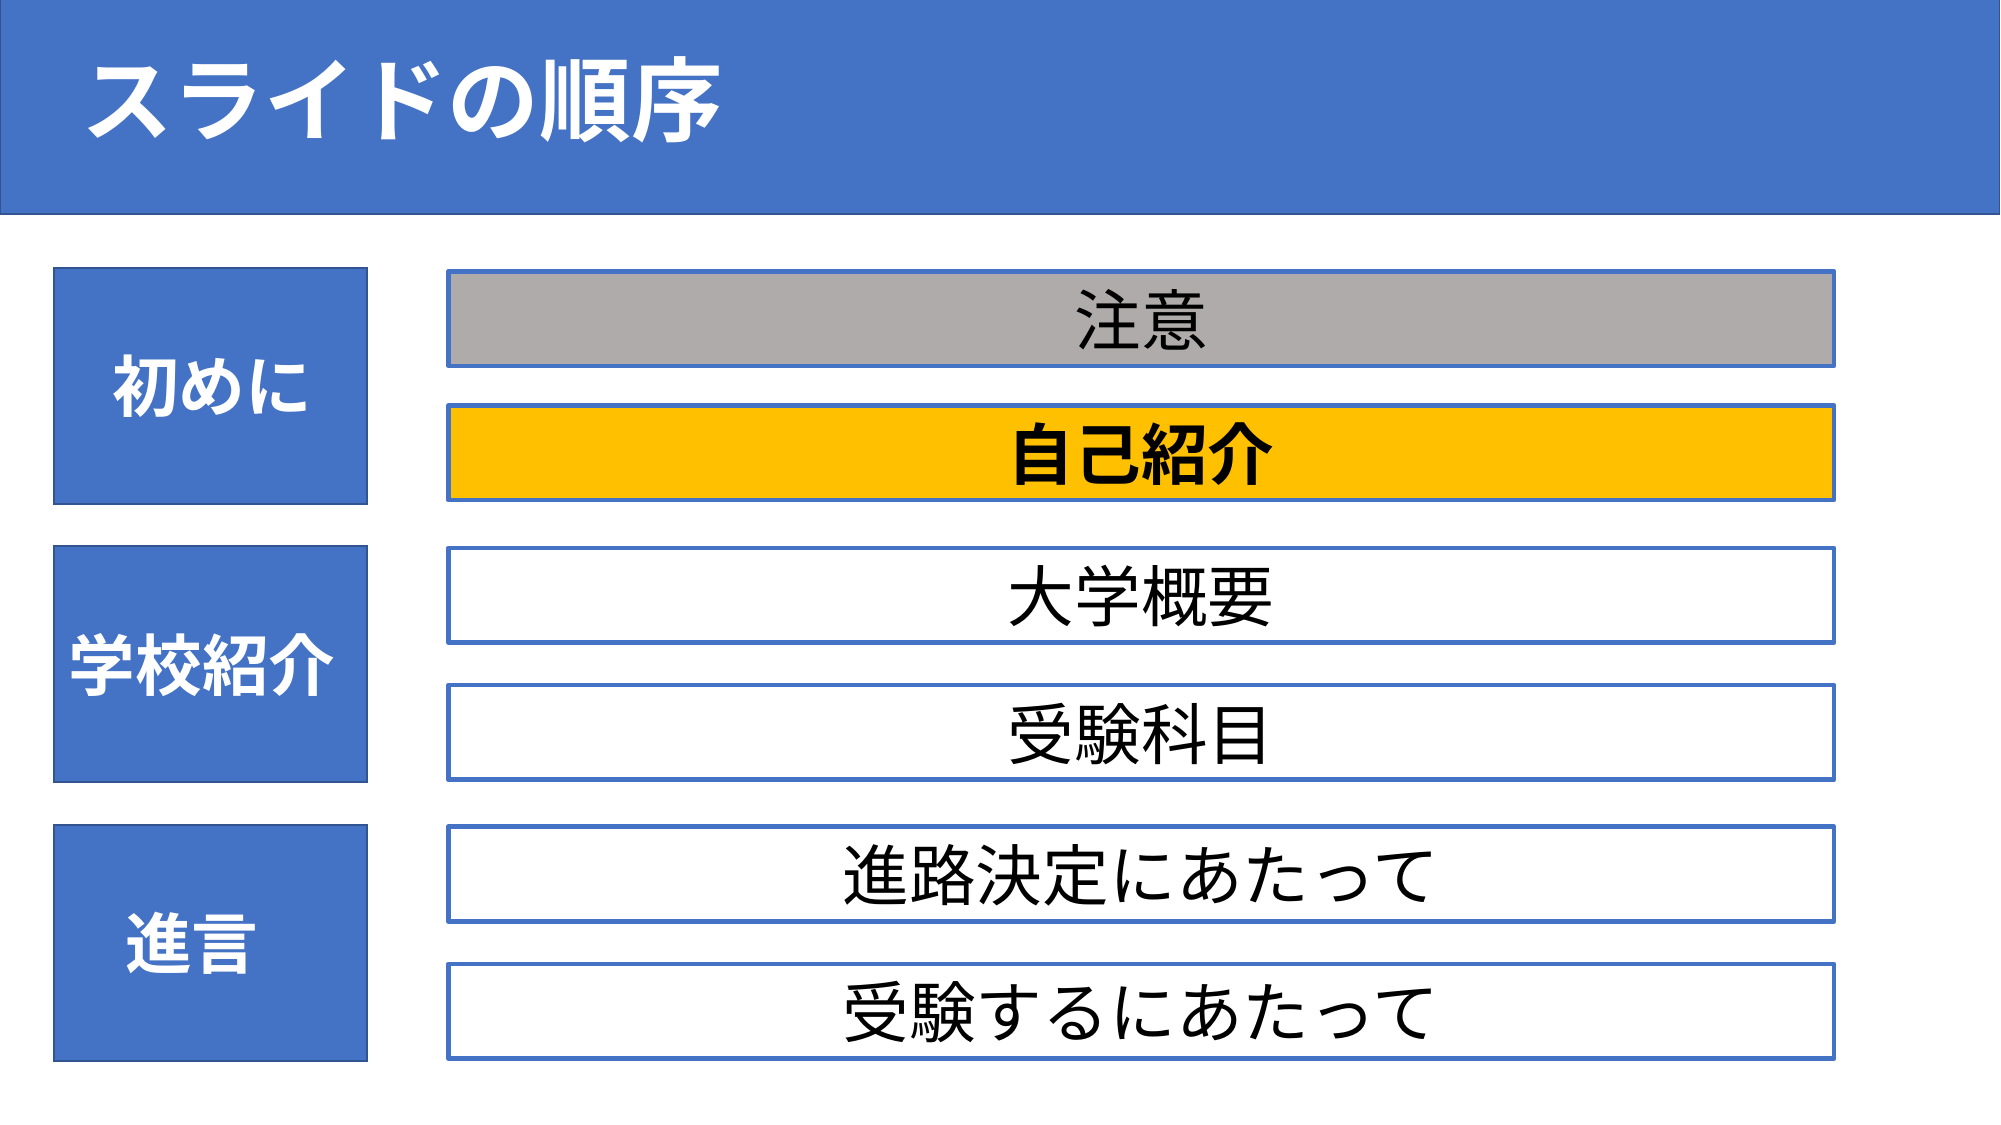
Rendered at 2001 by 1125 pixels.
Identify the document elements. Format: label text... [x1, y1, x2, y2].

text_box 大学概要 [448, 547, 1834, 643]
text_box [53, 545, 368, 783]
text_box 自己紹介 [448, 405, 1834, 501]
text_box 注意 [448, 271, 1834, 366]
text_box [53, 267, 368, 505]
text_box 進路決定にあたって [448, 826, 1834, 922]
text_box 学校紹介 [53, 616, 367, 712]
text_box 進言 [110, 894, 309, 990]
text_box 受験科目 [448, 685, 1834, 780]
text_box 初めに [97, 337, 339, 433]
text_box [53, 824, 368, 1062]
text_box [0, 0, 2000, 215]
title スライドの順序 [65, 0, 791, 214]
text_box 受験するにあたって [448, 963, 1834, 1059]
